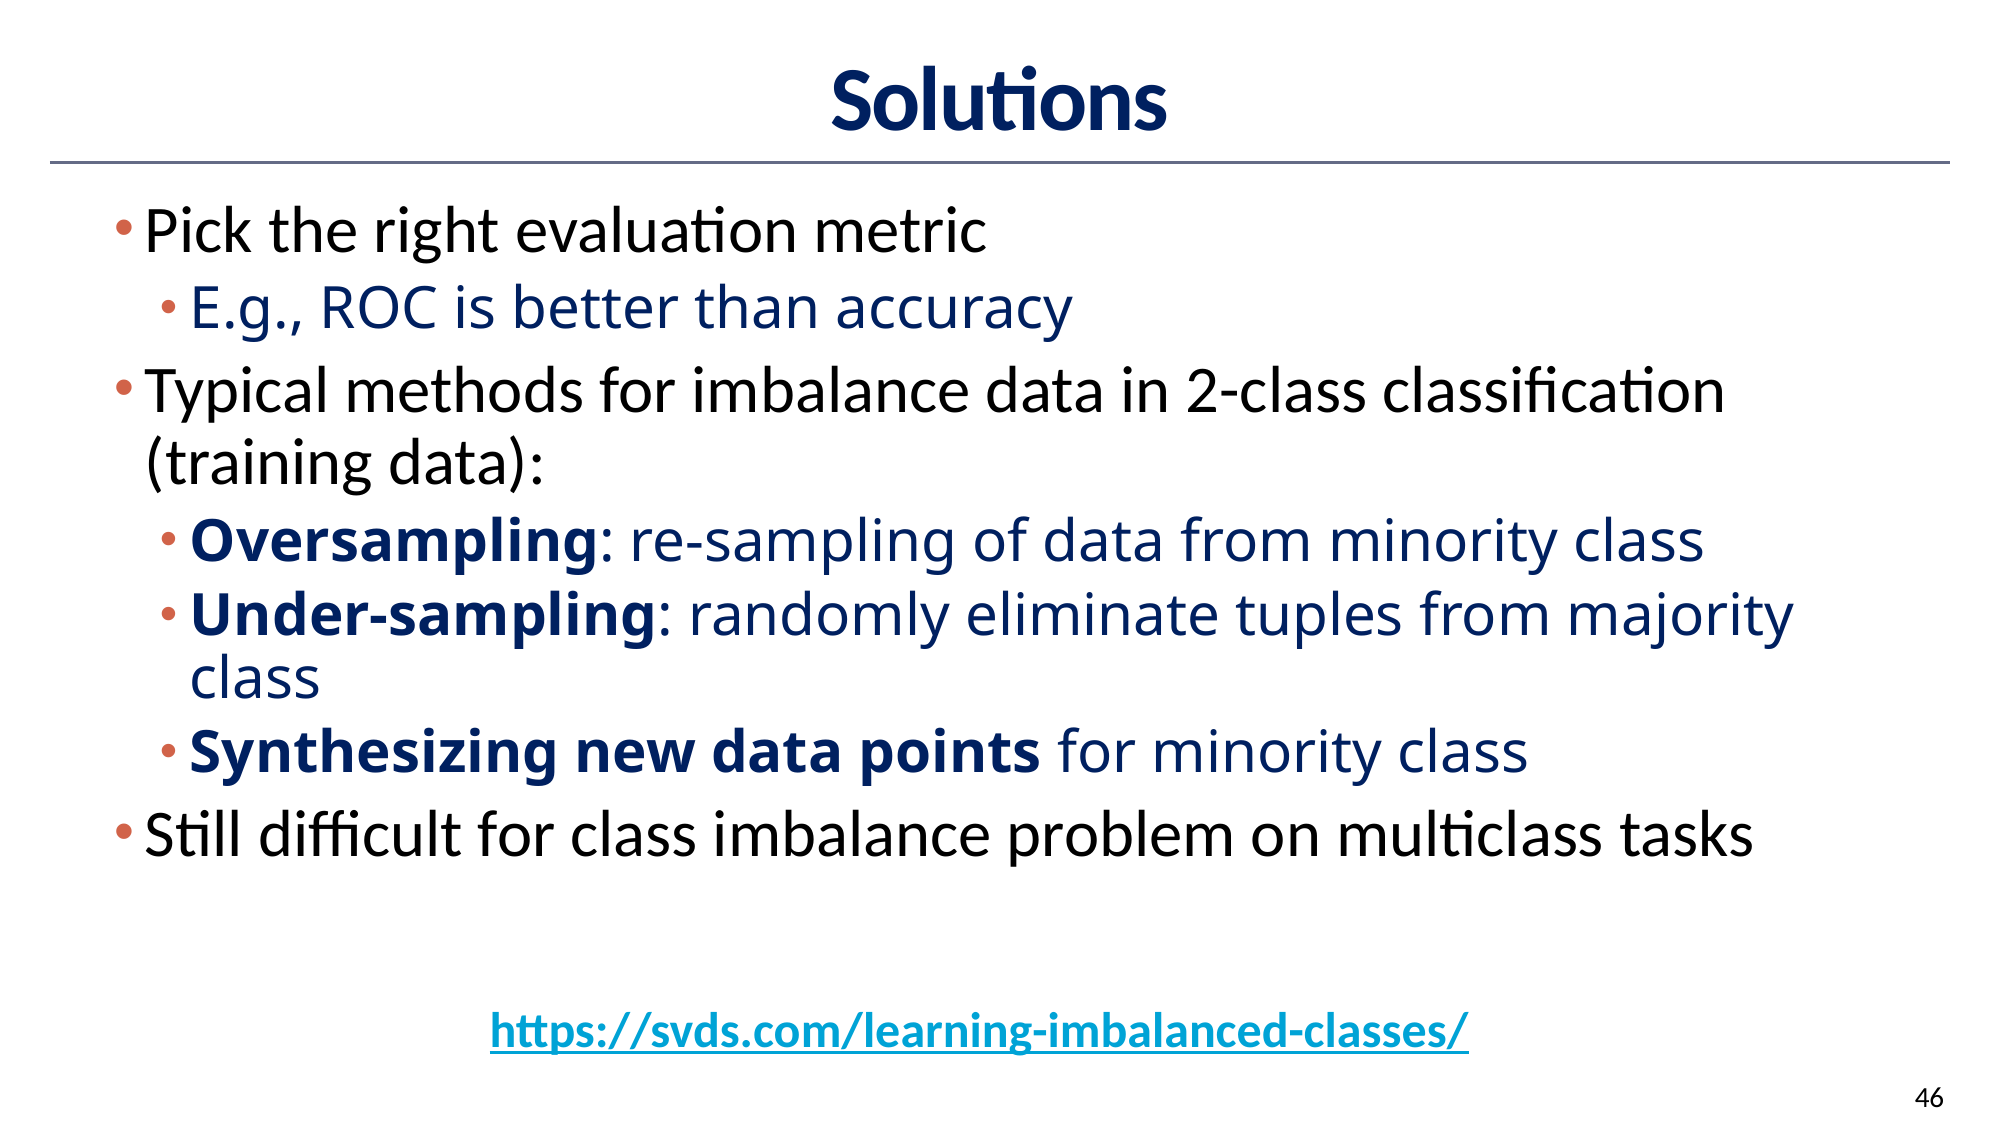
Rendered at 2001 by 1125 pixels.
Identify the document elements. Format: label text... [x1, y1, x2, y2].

slide_number 46 [1899, 1071, 2000, 1125]
title Solutions [99, 24, 1900, 163]
list Pick the right evaluation metric E.g., ROC is better than accuracy Typical methods for imbalance data in 2-class classification (training data): Oversampling: re-sampling of data from minority class Under-sampling: randomly eliminate tuples from majority class Synthesizing new data points for minority class Still difficult for class imbalance problem on multiclass tasks [99, 187, 1900, 1063]
text_box https://svds.com/learning-imbalanced-classes/ [474, 989, 1675, 1065]
